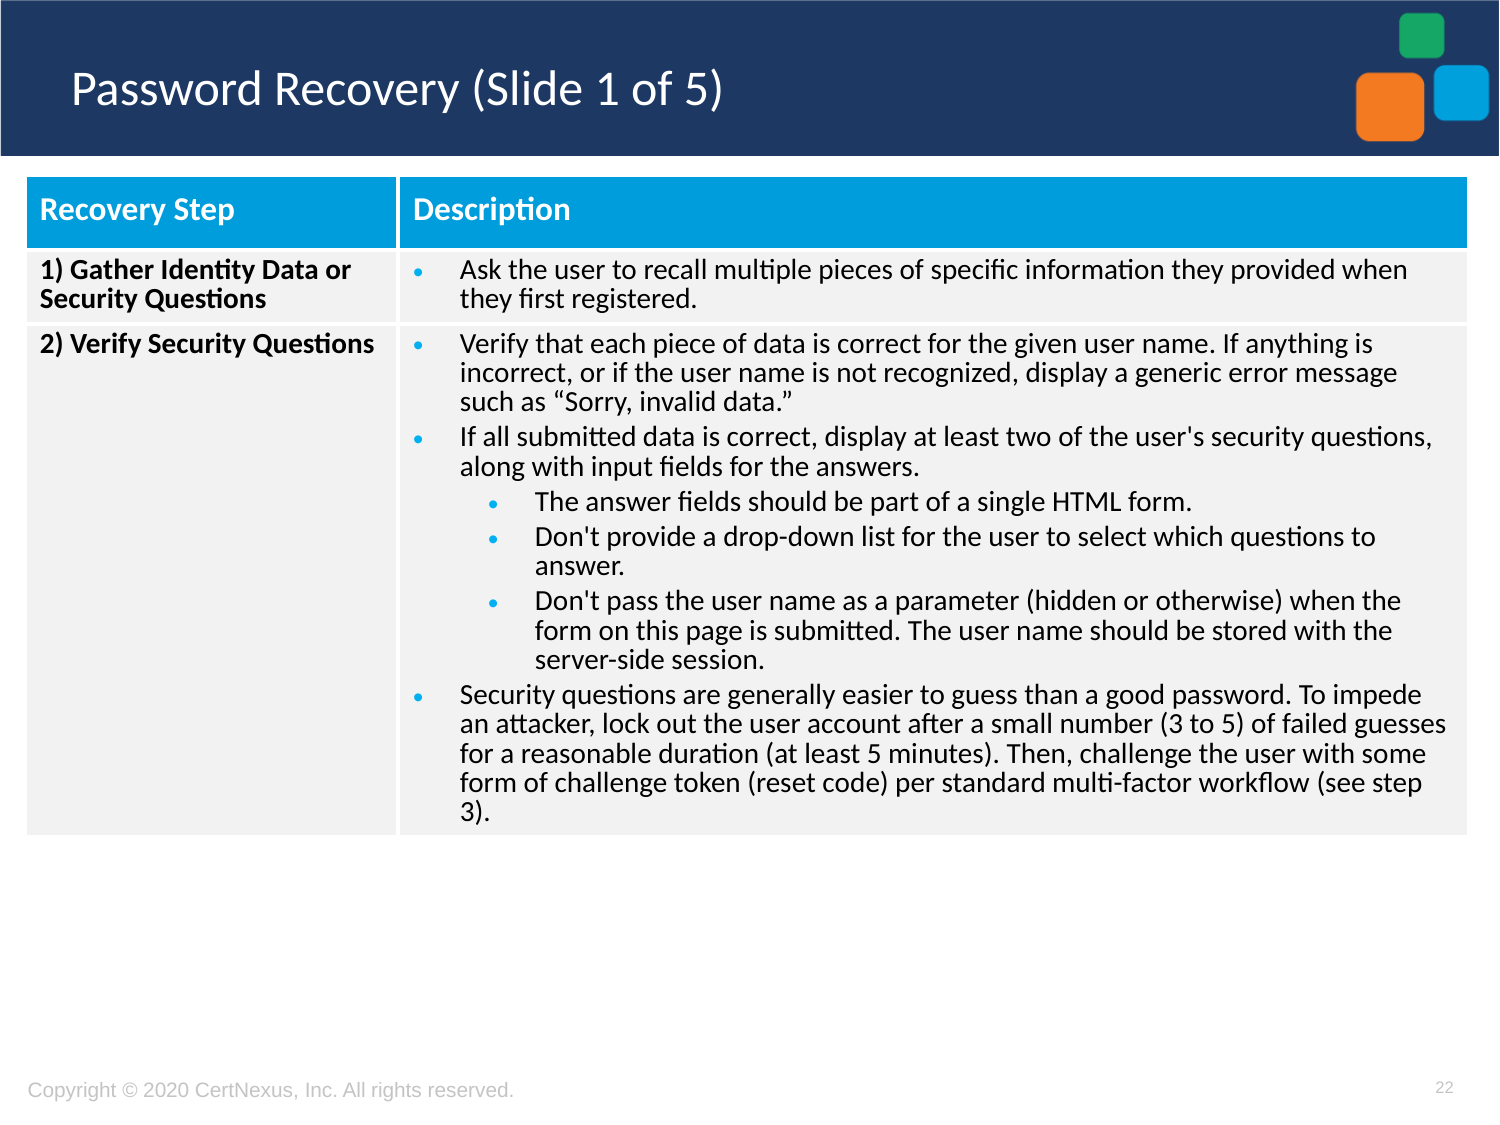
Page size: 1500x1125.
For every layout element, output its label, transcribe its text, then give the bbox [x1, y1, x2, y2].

table_cell Verify that each piece of data is correct for the given user name. If anything is incorrect, or if the user name is not recognized, display a generic error message such as “Sorry, invalid data.” If all submitted data is correct, display at least two of the user's security questions, along with input fields for the answers. The answer fields should be part of a single HTML form. Don't provide a drop-down list for the user to select which questions to answer. Don't pass the user name as a parameter (hidden or otherwise) when the form on this page is submitted. The user name should be stored with the server-side session. Security questions are generally easier to guess than a good password. To impede an attacker, lock out the user account after a small number (3 to 5) of failed guesses for a reasonable duration (at least 5 minutes). Then, challenge the user with some form of challenge token (reset code) per standard multi-factor workflow (see step 3). [400, 326, 1467, 835]
table_cell 1) Gather Identity Data or Security Questions [27, 252, 396, 322]
table_header Description [400, 177, 1467, 248]
picture [0, 0, 1500, 156]
table_cell 2) Verify Security Questions [27, 326, 396, 835]
slide_number 22 [1118, 1057, 1469, 1118]
table_header Recovery Step [27, 177, 396, 248]
table_cell Ask the user to recall multiple pieces of specific information they provided when they first registered. [400, 252, 1467, 322]
title Password Recovery (Slide 1 of 5) [56, 16, 1350, 155]
